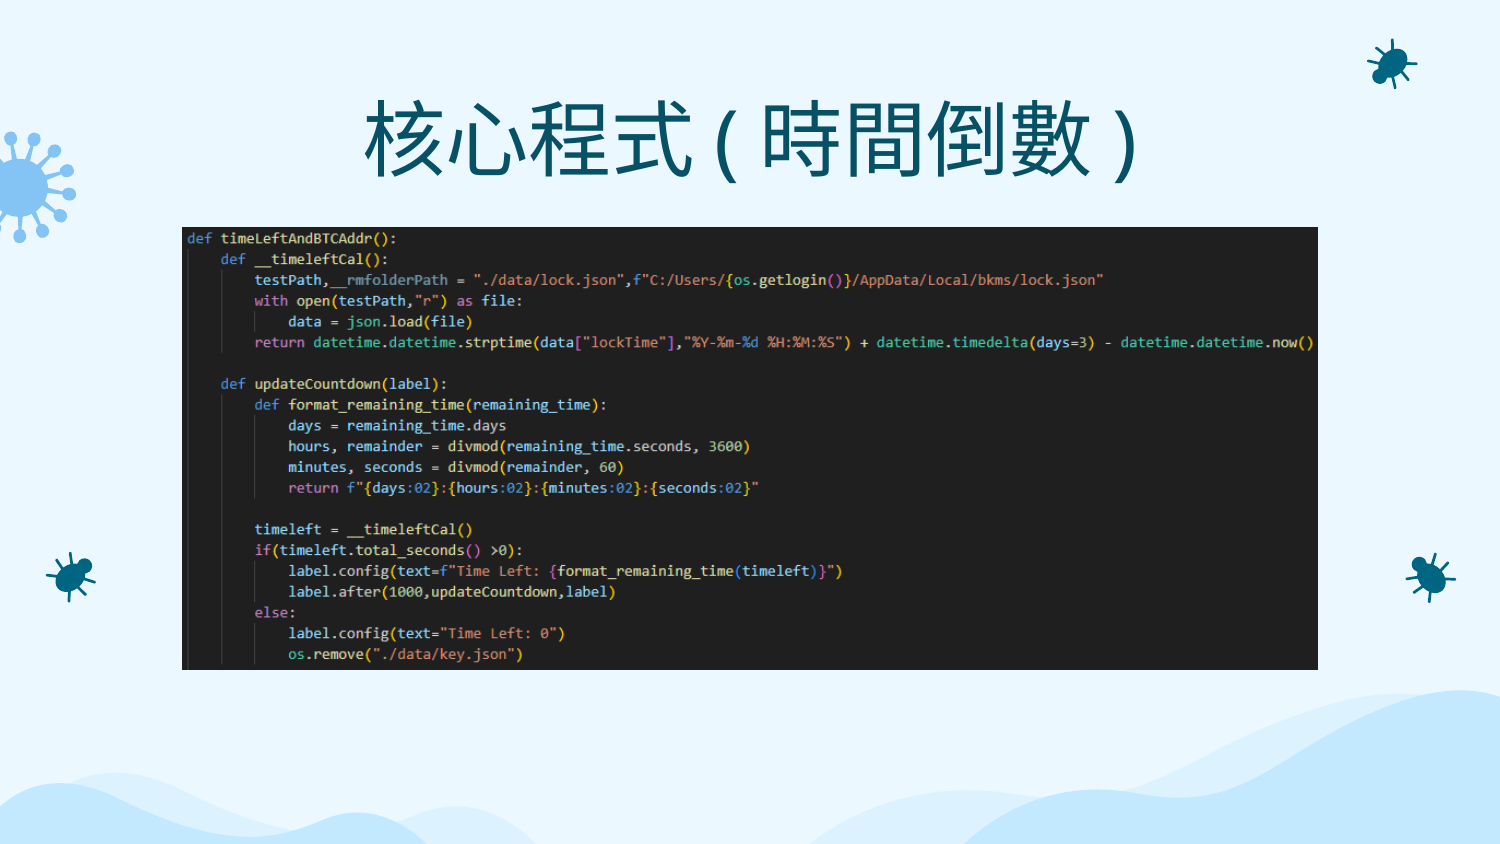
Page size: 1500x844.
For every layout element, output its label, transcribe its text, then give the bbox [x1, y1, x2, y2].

title 核心程式(時間倒數) [118, 72, 1382, 167]
picture [181, 227, 1319, 671]
